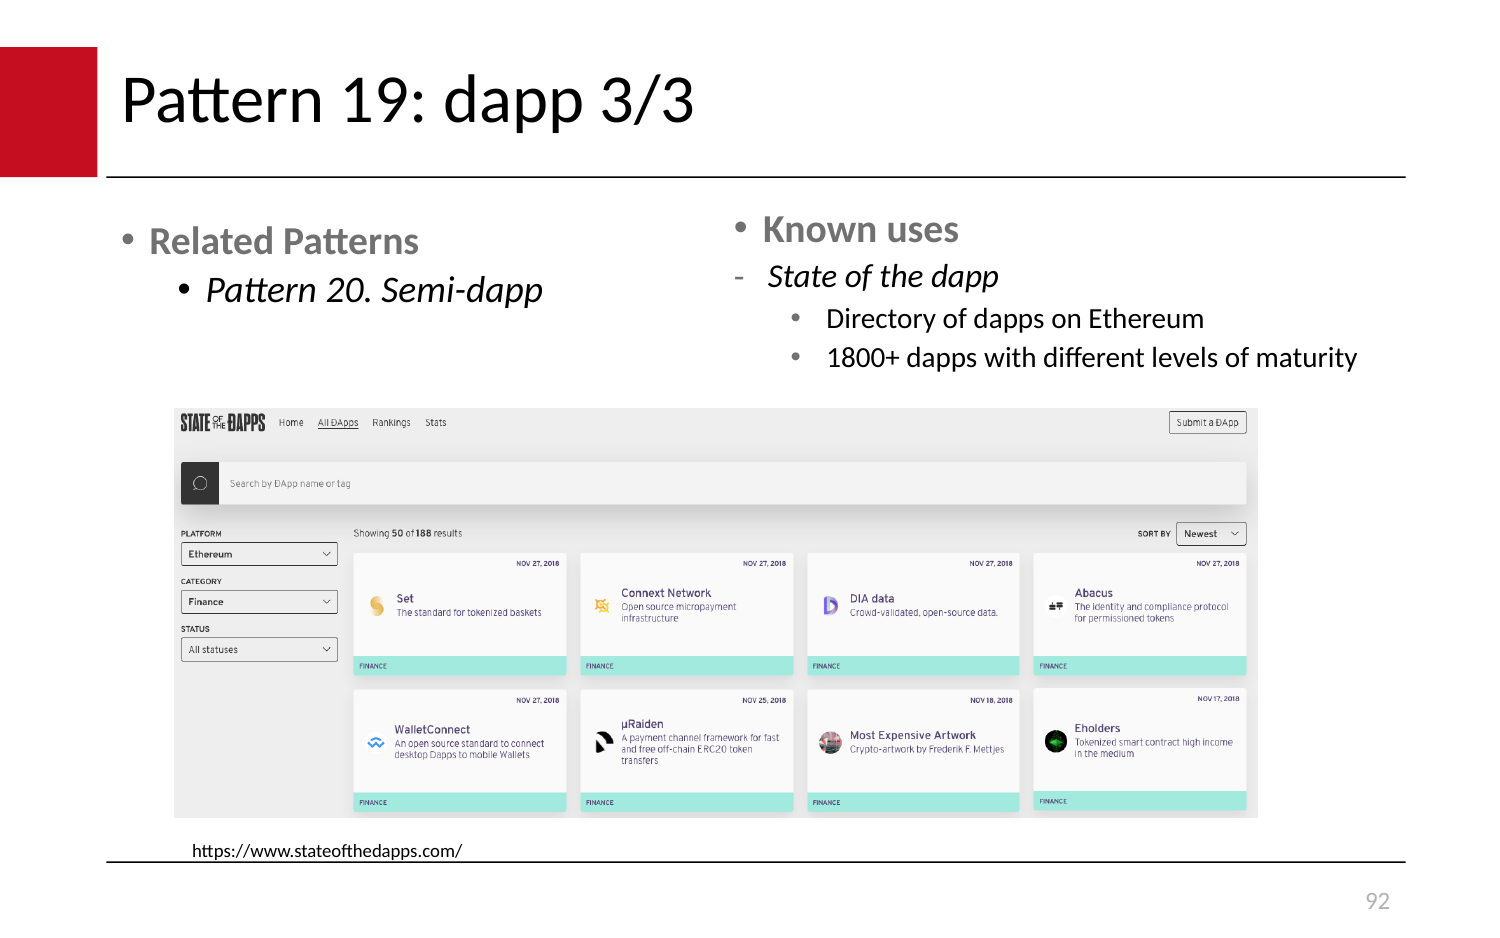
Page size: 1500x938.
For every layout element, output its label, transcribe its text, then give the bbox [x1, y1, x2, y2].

picture [174, 408, 1258, 818]
text_box Known uses State of the dapp Directory of dapps on Ethereum 1800+ dapps with different levels of maturity [722, 202, 1404, 397]
list Related Patterns Pattern 20. Semi-dapp [106, 212, 1406, 844]
slide_number 92 [1101, 880, 1406, 918]
title Pattern 19: dapp 3/3 [106, 47, 1406, 154]
text_box https://www.stateofthedapps.com/ [177, 831, 478, 870]
